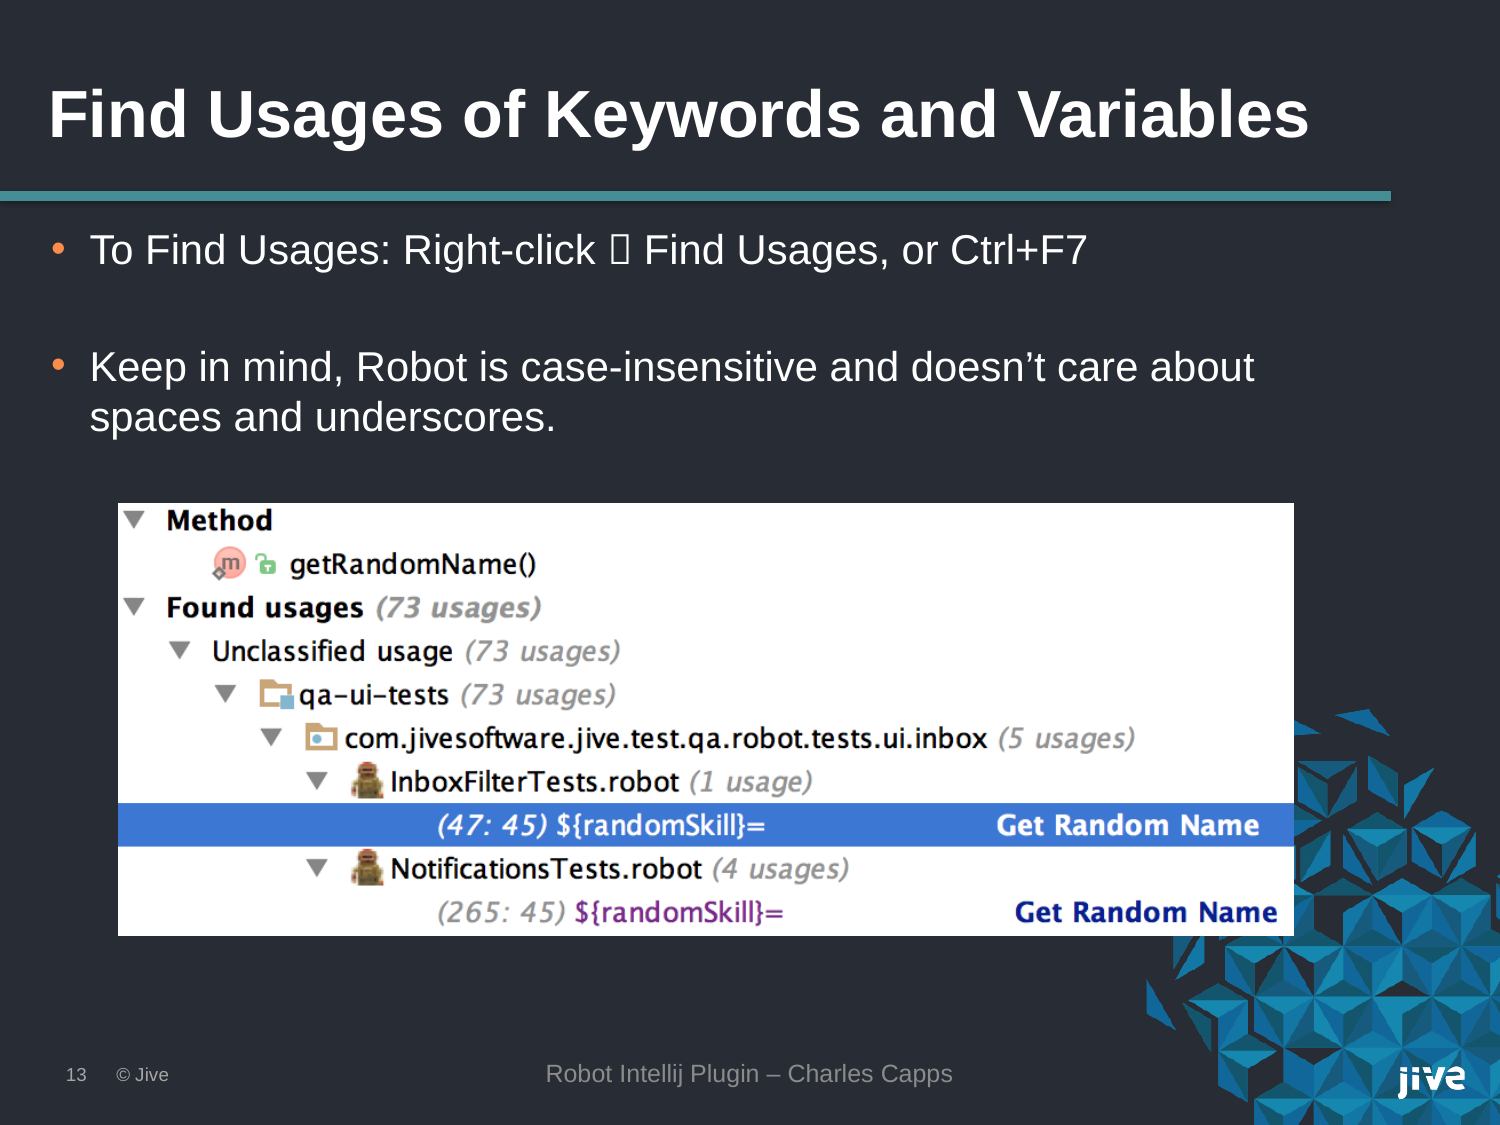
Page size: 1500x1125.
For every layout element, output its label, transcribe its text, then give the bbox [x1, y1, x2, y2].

title Find Usages of Keywords and Variables [33, 26, 1425, 196]
footer Robot Intellij Plugin – Charles Capps [512, 1042, 988, 1103]
picture [118, 503, 1294, 936]
list To Find Usages: Right-click  Find Usages, or Ctrl+F7 Keep in mind, Robot is case-insensitive and doesn’t care about spaces and underscores. [36, 222, 1394, 813]
